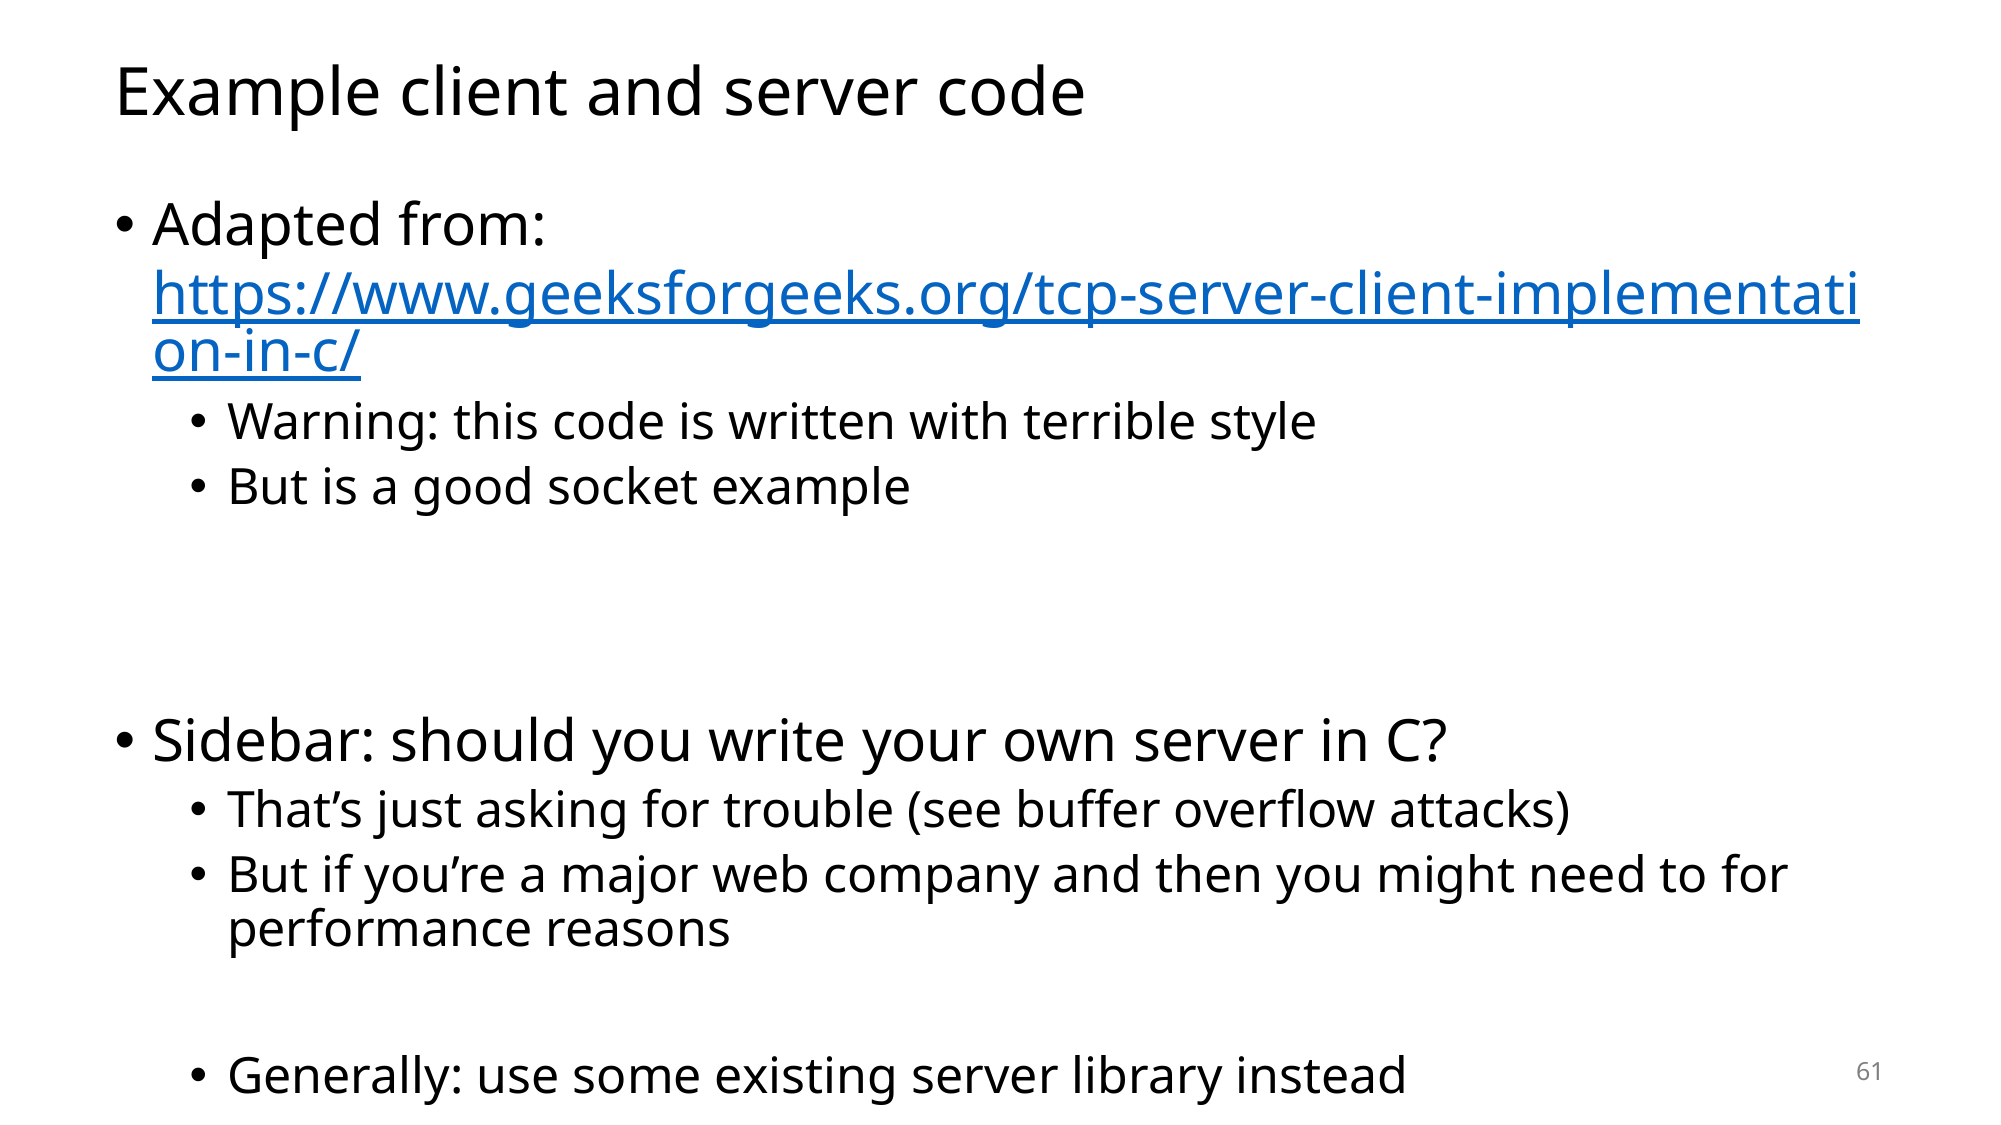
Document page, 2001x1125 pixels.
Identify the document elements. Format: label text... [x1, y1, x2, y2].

slide_number 61 [1749, 1042, 1900, 1103]
list Adapted from: https://www.geeksforgeeks.org/tcp-server-client-implementation-in-c/ Warning: this code is written with terrible style But is a good socket example Sidebar: should you write your own server in C? That’s just asking for trouble (see buffer overflow attacks) But if you’re a major web company and then you might need to for performance reasons Generally: use some existing server library instead [99, 187, 1900, 1013]
title Example client and server code [99, 37, 1900, 150]
